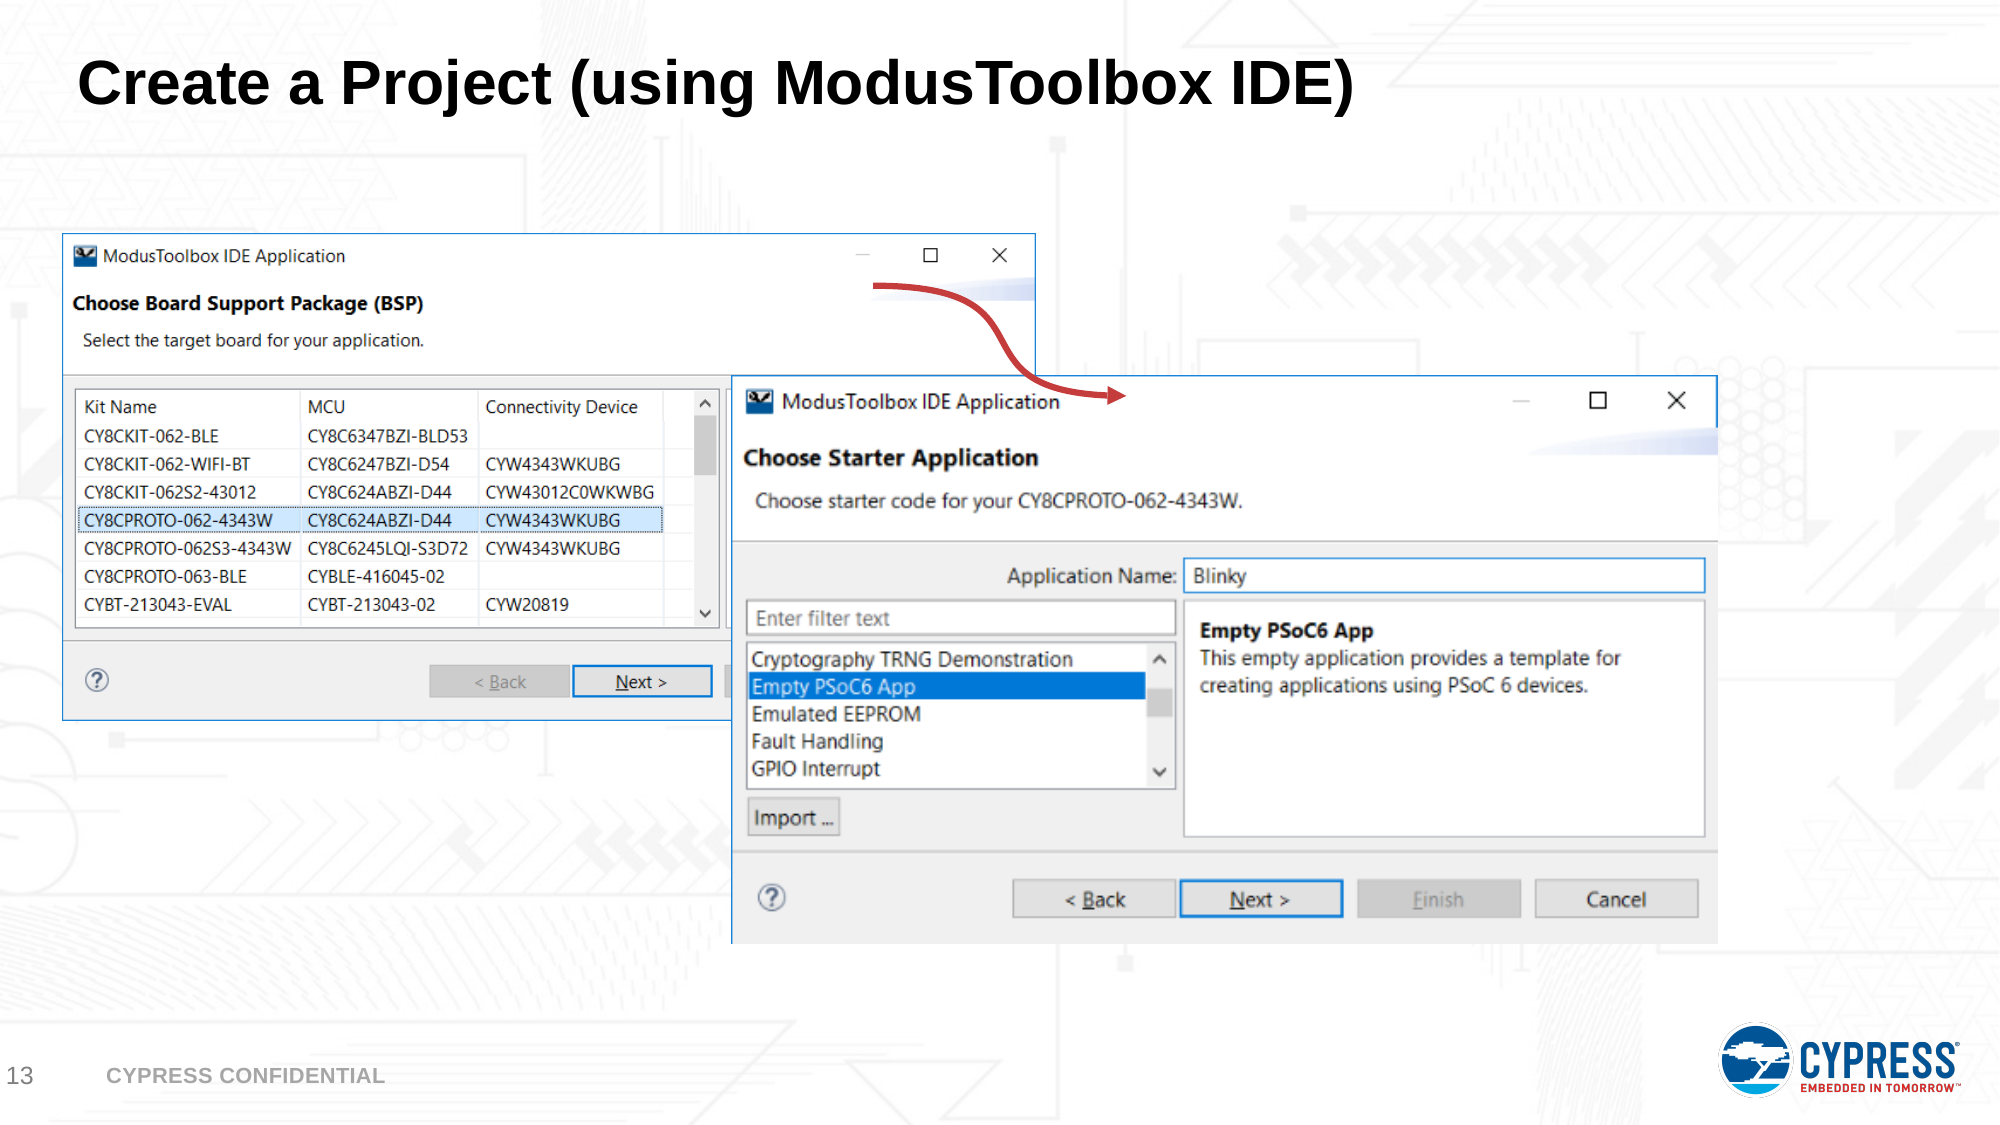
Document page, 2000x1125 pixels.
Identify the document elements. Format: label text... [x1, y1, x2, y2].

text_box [872, 285, 1127, 397]
picture [0, 0, 2000, 1125]
title Create a Project (using ModusToolbox IDE) [61, 41, 1938, 127]
